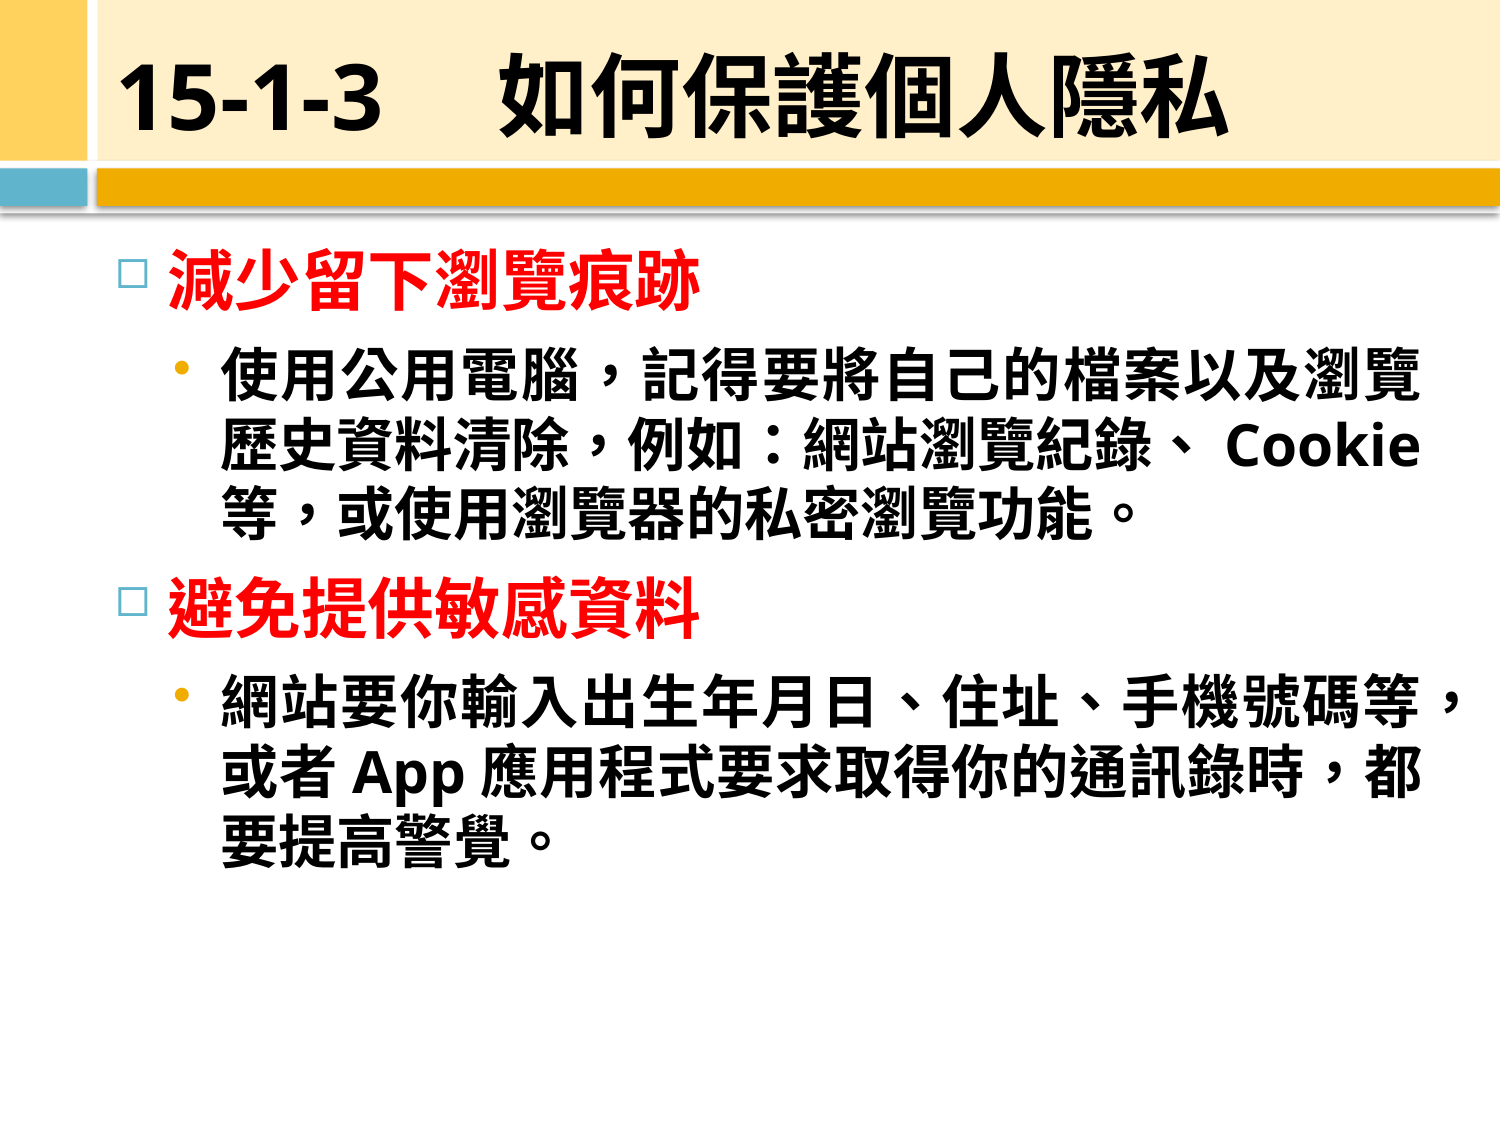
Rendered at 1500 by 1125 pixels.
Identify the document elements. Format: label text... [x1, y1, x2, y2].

list 減少留下瀏覽痕跡 使用公用電腦，記得要將自己的檔案以及瀏覽歷史資料清除，例如：網站瀏覽紀錄、Cookie等，或使用瀏覽器的私密瀏覽功能。 避免提供敏感資料 網站要你輸入出生年月日、住址、手機號碼等，或者App應用程式要求取得你的通訊錄時，都要提高警覺。 [100, 231, 1438, 1024]
title 15-1-3 如何保護個人隱私 [100, 26, 1438, 161]
